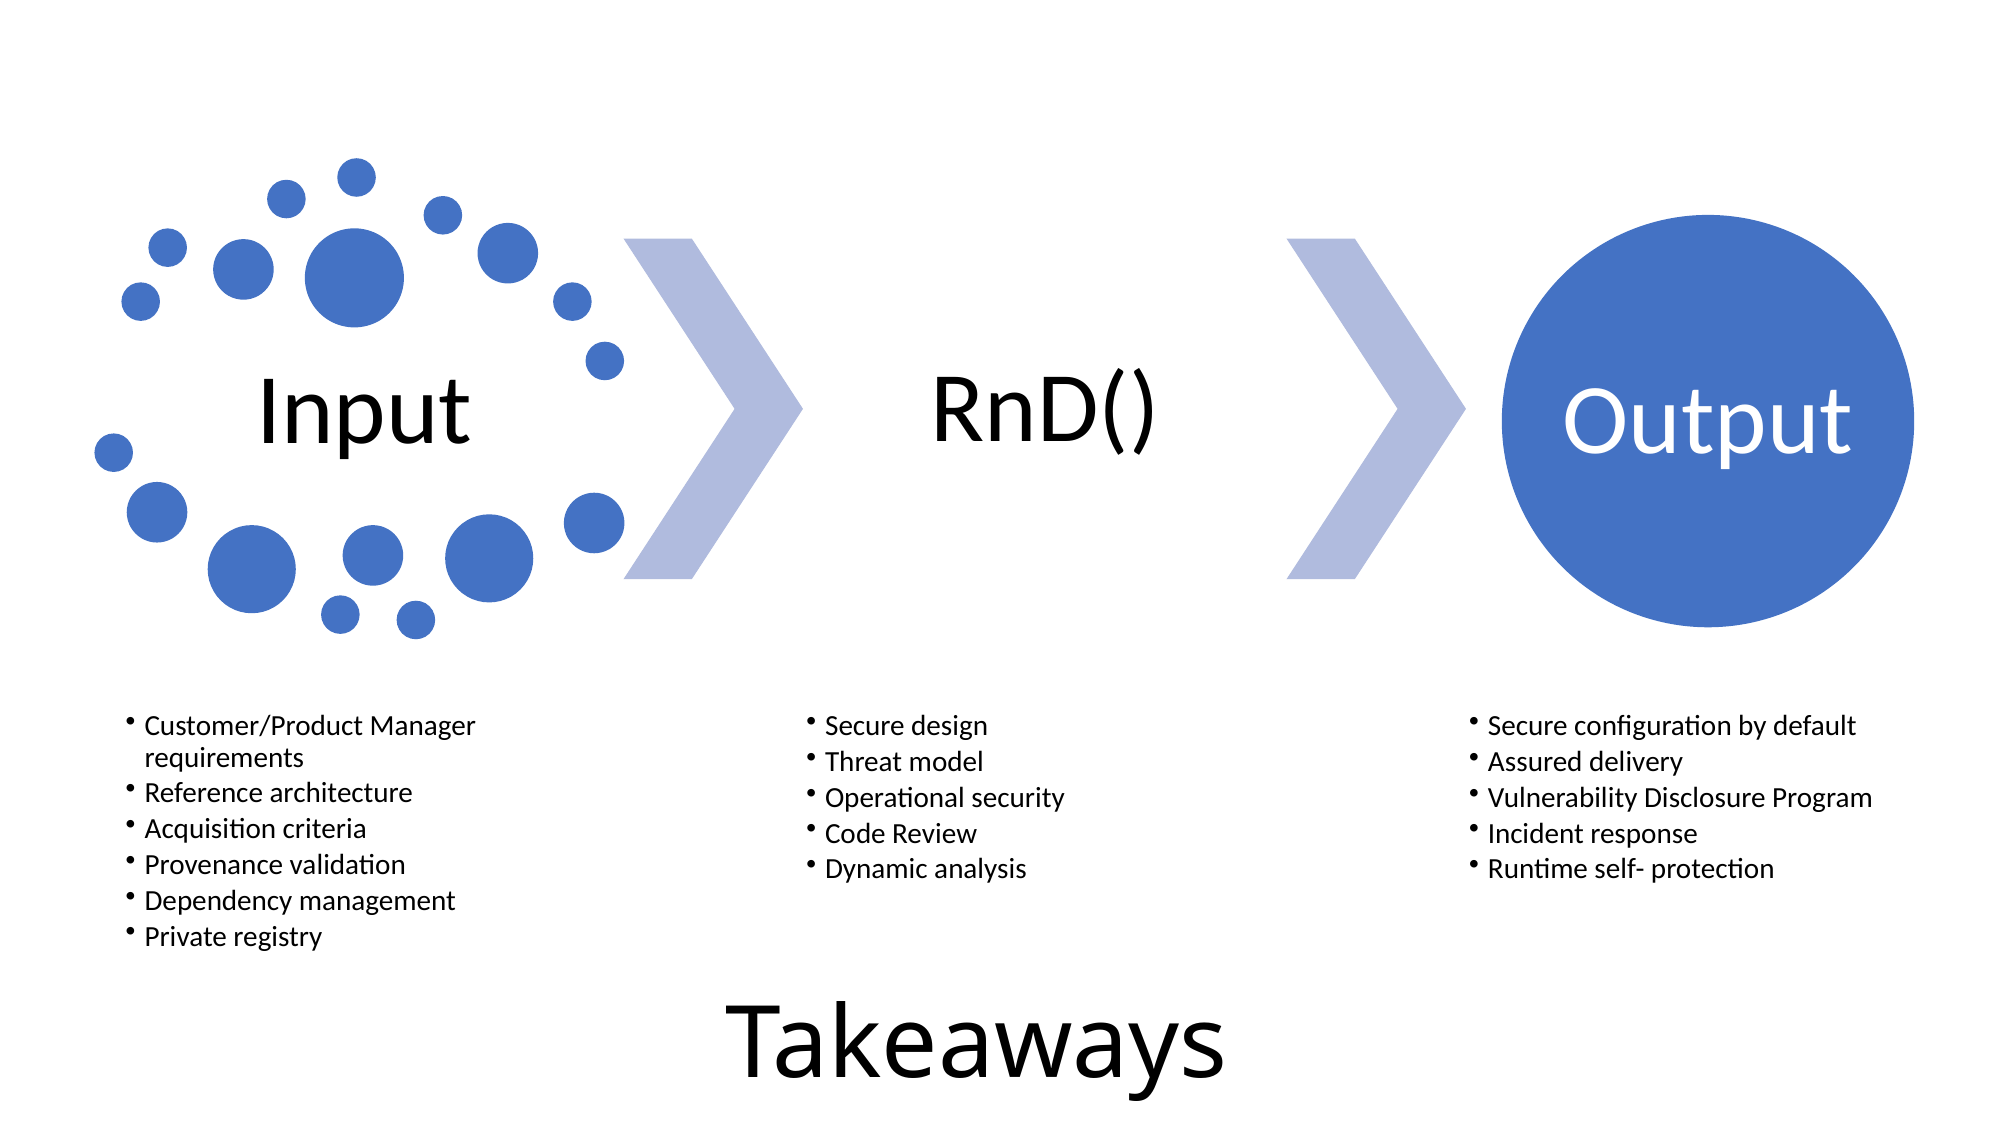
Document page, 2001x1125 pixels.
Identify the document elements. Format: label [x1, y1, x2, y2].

text_box [88, 0, 1957, 1125]
